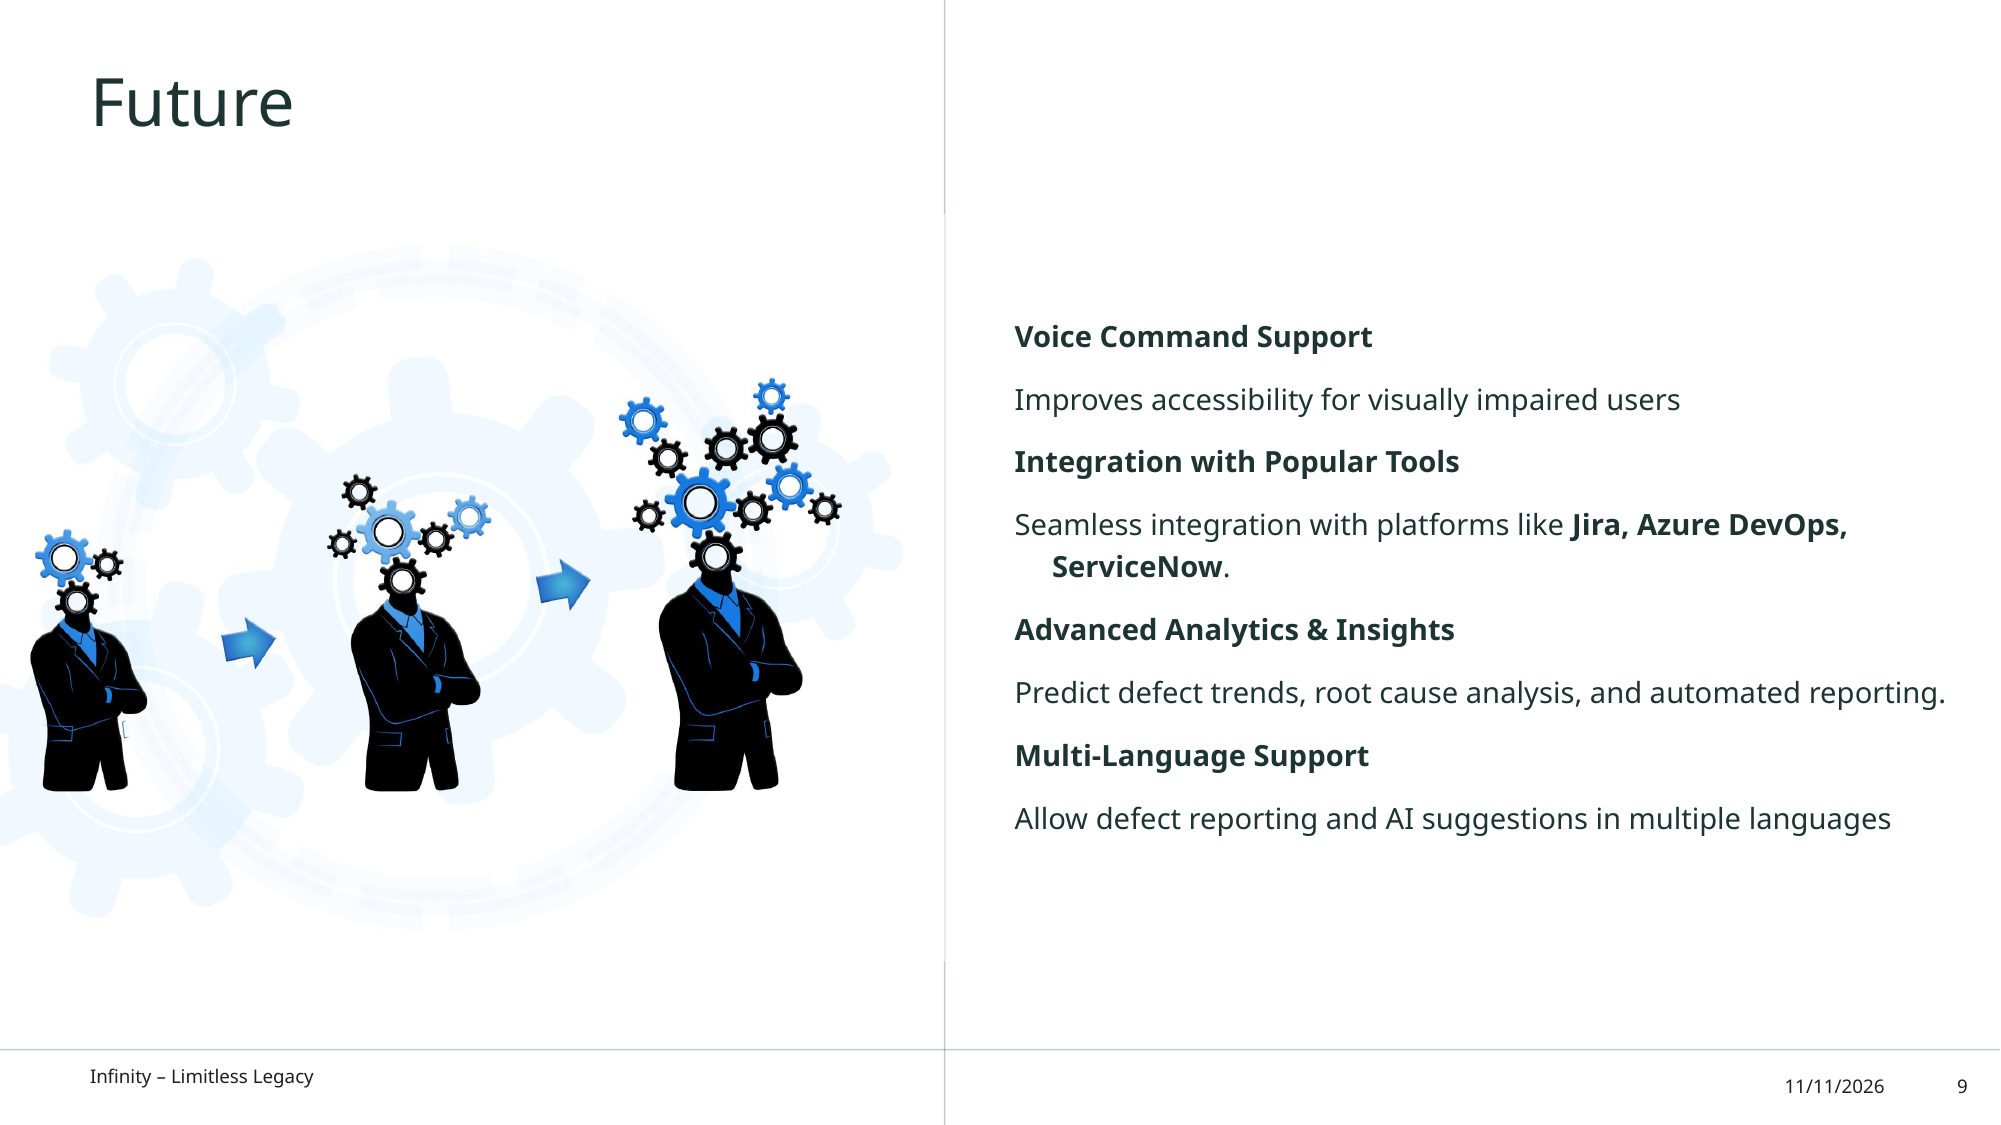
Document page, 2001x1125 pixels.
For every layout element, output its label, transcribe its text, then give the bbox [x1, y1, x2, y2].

slide_number 9 [1925, 1057, 2000, 1118]
picture [0, 213, 946, 961]
title Future [75, 61, 889, 213]
footer Infinity – Limitless Legacy [75, 1057, 723, 1118]
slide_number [1597, 1057, 1900, 1118]
list Voice Command Support Improves accessibility for visually impaired users Integration with Popular Tools Seamless integration with platforms like Jira, Azure DevOps, ServiceNow. Advanced Analytics & Insights Predict defect trends, root cause analysis, and automated reporting. Multi-Language Support Allow defect reporting and AI suggestions in multiple languages [999, 303, 2000, 871]
